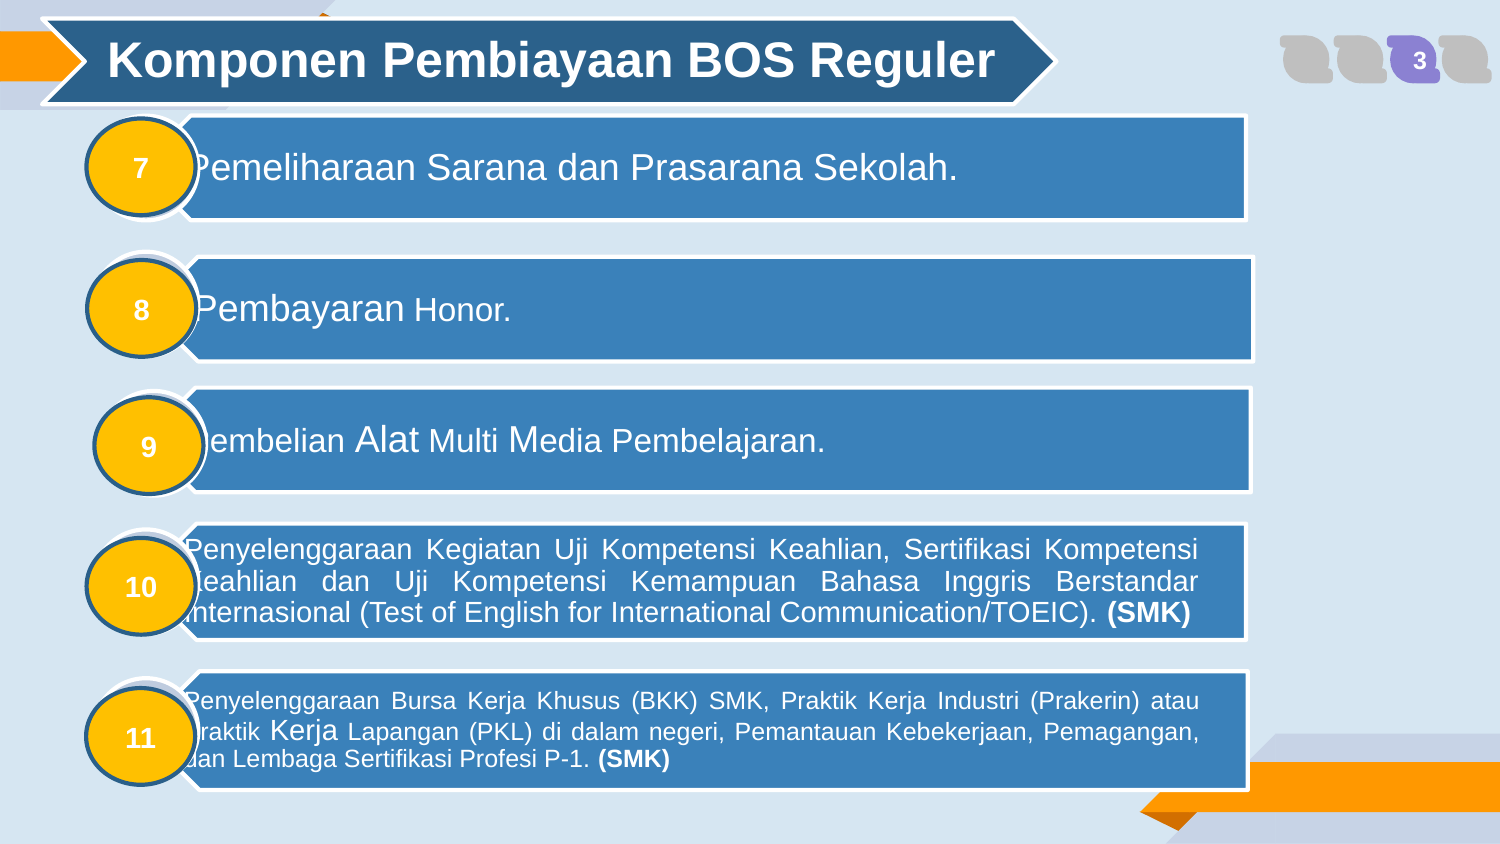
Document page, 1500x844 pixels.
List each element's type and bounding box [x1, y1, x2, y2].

text_box [1440, 37, 1490, 82]
text_box [9, 18, 1089, 105]
text_box [1335, 37, 1386, 82]
text_box [0, 115, 1370, 791]
text_box [1281, 37, 1332, 82]
text_box [1388, 37, 1438, 82]
